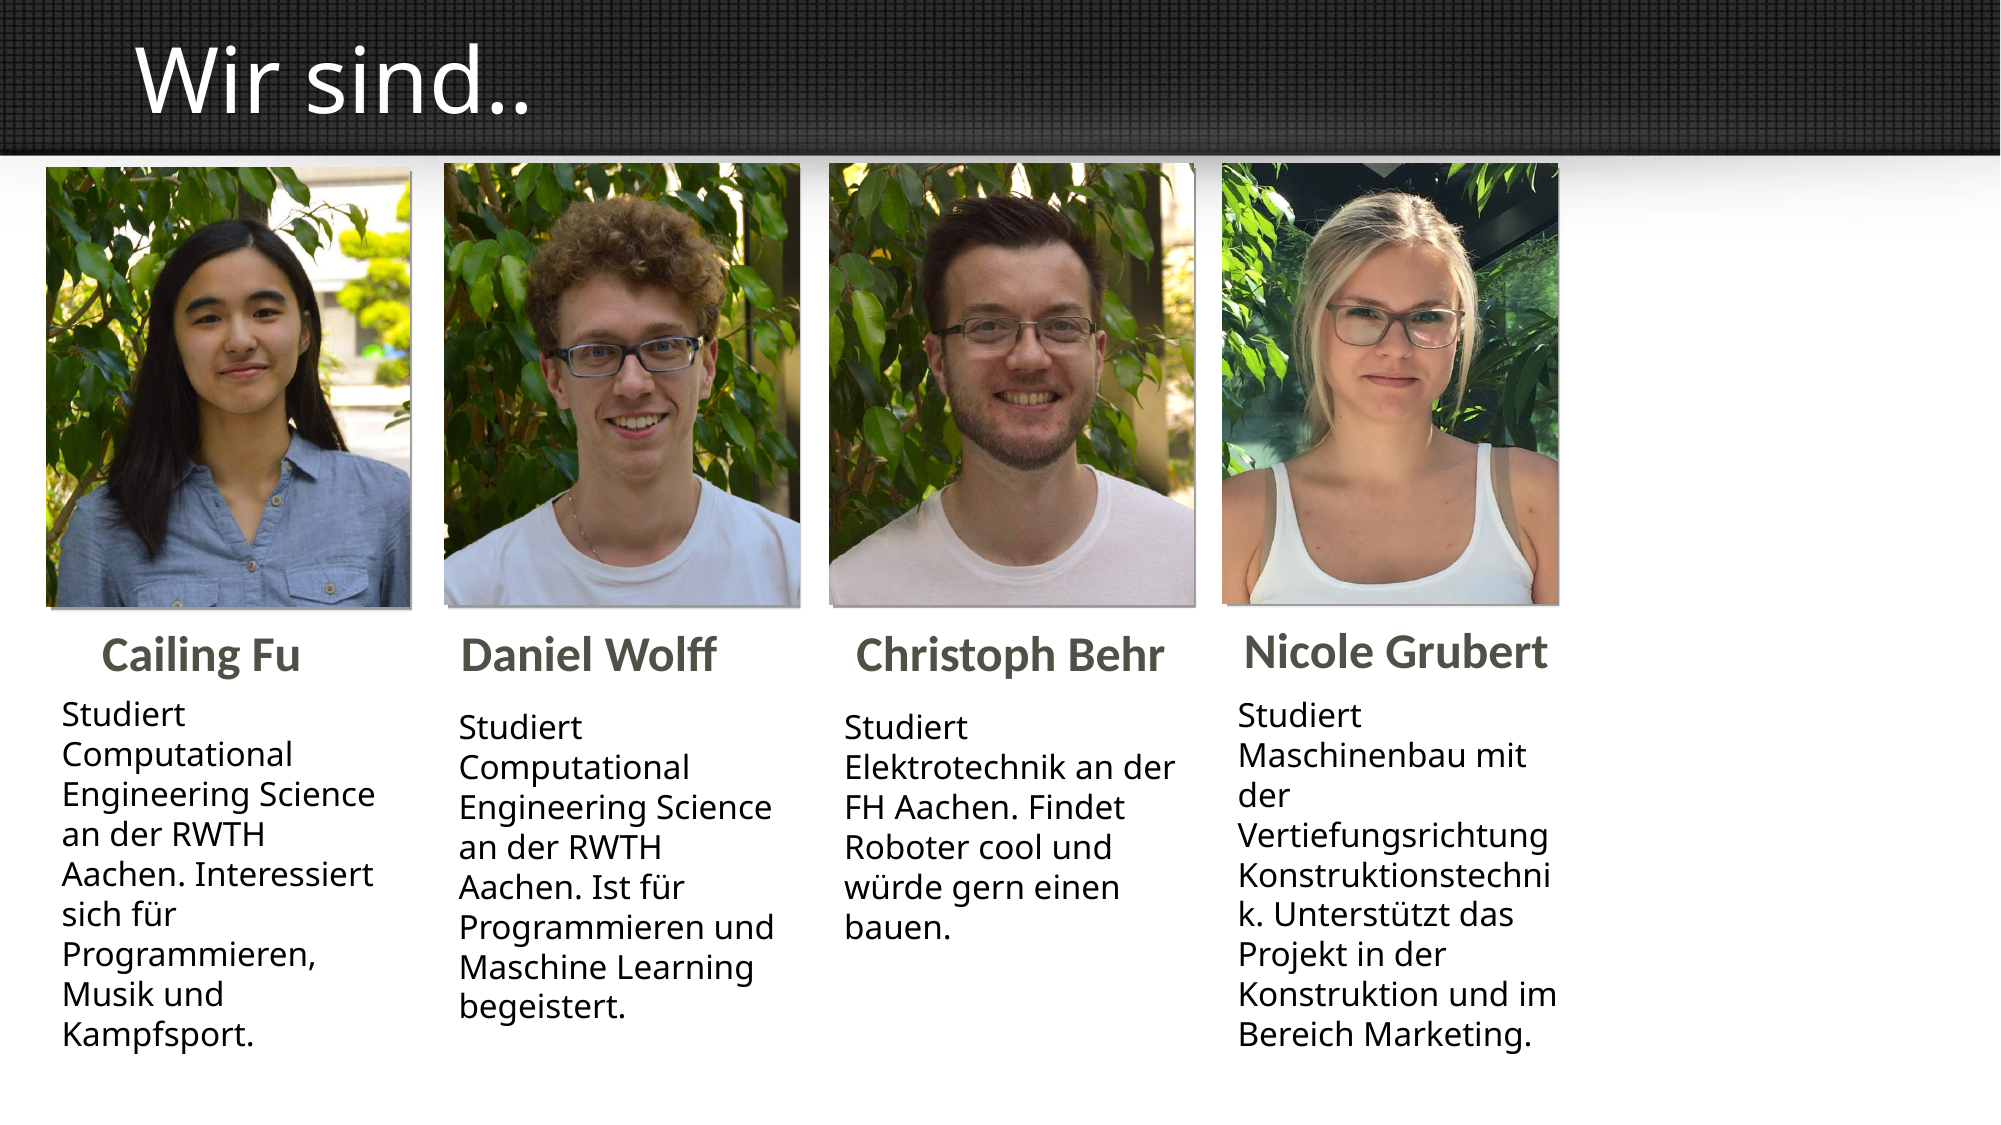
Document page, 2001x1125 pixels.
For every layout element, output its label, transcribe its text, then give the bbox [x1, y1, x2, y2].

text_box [443, 614, 800, 957]
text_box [829, 163, 1194, 916]
text_box Nicole Grubert [1228, 610, 1565, 686]
text_box Studiert Maschinenbau mit der Vertiefungsrichtung Konstruktionstechnik. Unterstützt das Projekt in der Konstruktion und im Bereich Marketing. [1222, 686, 1581, 1061]
text_box Cailing Fu [86, 614, 317, 686]
text_box Studiert Computational Engineering Science an der RWTH Aachen. Interessiert sich für Programmieren, Musik und Kampfsport. [46, 686, 410, 1061]
picture [850, 923, 860, 937]
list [46, 167, 410, 607]
title Wir sind.. [119, 0, 1845, 193]
picture [0, 0, 2001, 1125]
